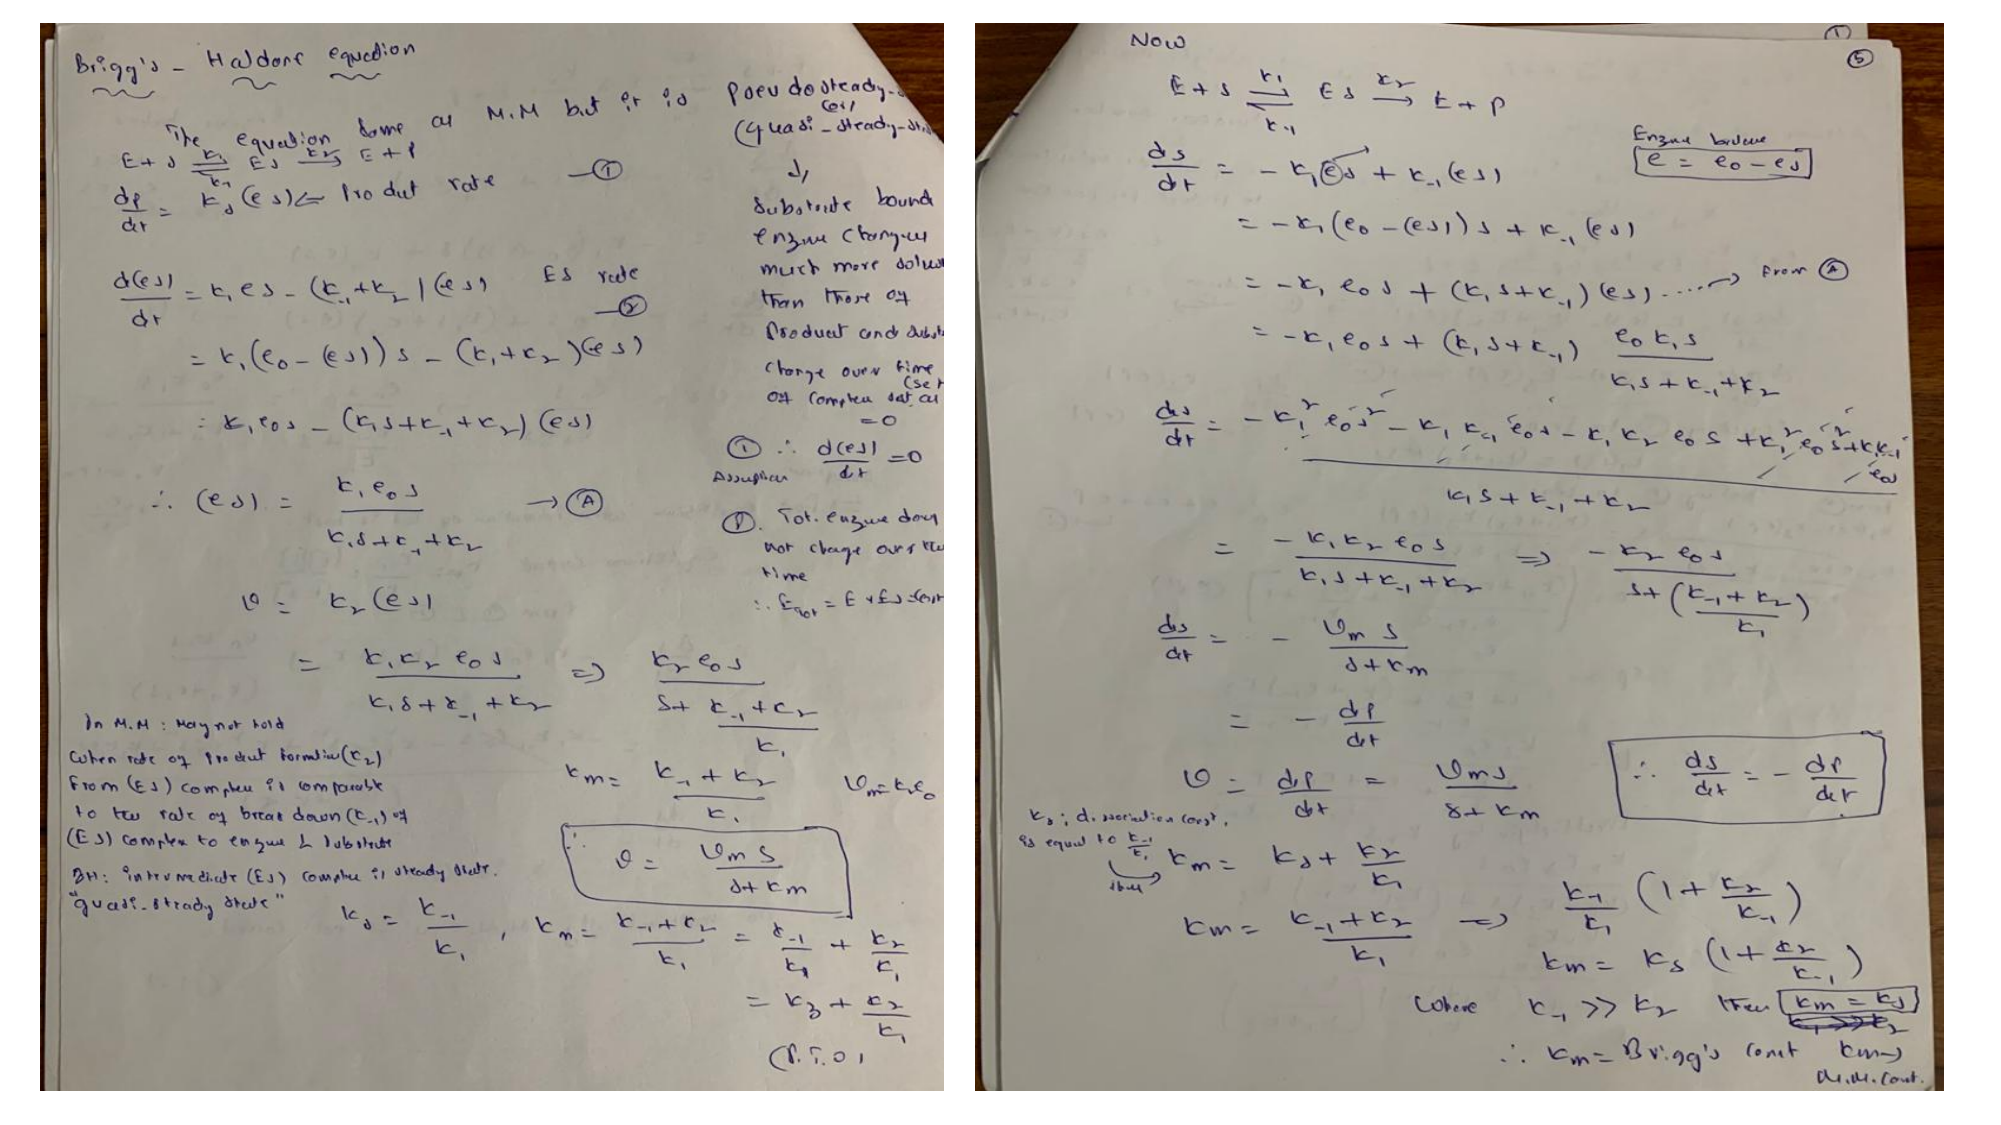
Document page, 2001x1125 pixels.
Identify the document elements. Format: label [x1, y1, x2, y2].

picture [974, 23, 1945, 1091]
picture [40, 23, 944, 1091]
